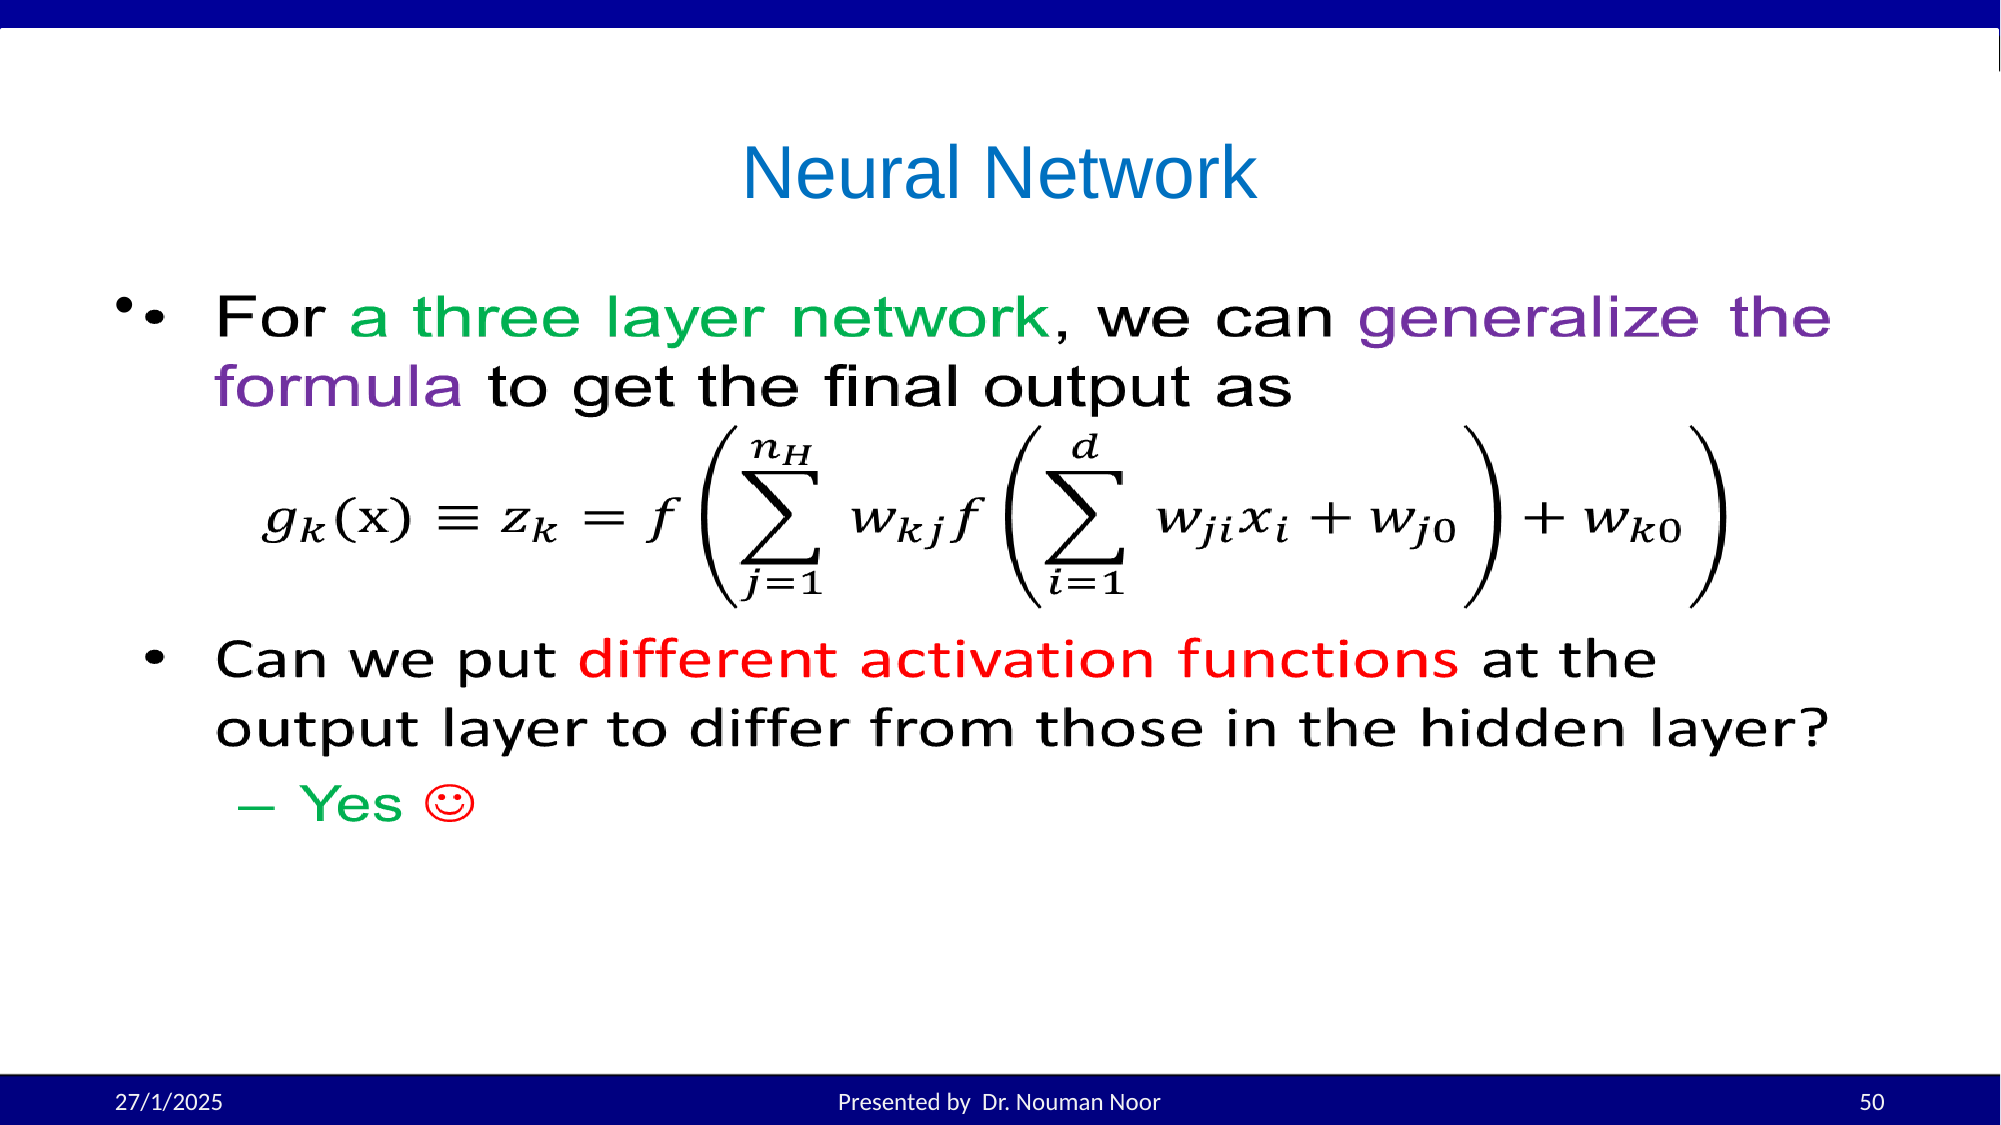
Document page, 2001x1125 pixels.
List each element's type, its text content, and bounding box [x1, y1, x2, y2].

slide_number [99, 1062, 567, 1125]
slide_number 50 [1433, 1062, 1900, 1125]
list [99, 262, 1900, 1005]
picture [0, 0, 2001, 1125]
title Neural Network [99, 99, 1900, 238]
footer Presented by Dr. Nouman Noor [683, 1062, 1317, 1125]
